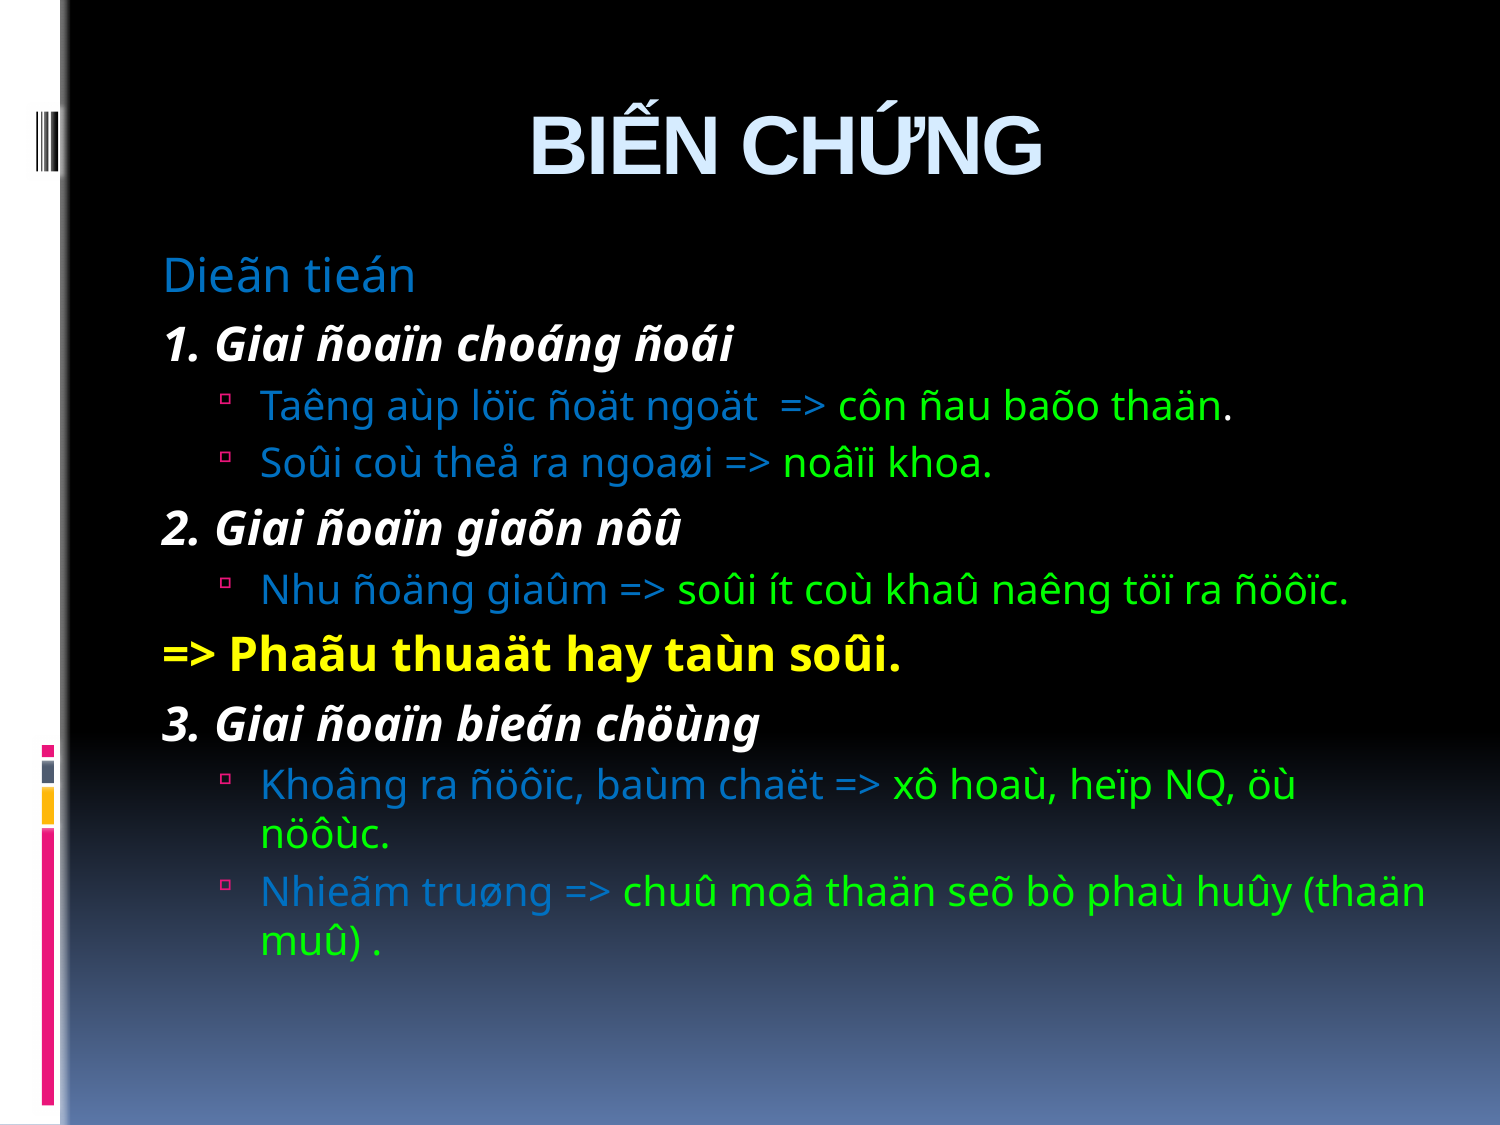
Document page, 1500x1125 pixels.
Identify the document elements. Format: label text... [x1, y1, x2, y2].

list Dieãn tieán 1. Giai ñoaïn choáng ñoái Taêng aùp löïc ñoät ngoät => côn ñau baõo thaän. Soûi coù theå ra ngoaøi => noâïi khoa. 2. Giai ñoaïn giaõn nôû Nhu ñoäng giaûm => soûi ít coù khaû naêng töï ra ñöôïc. => Phaãu thuaät hay taùn soûi. 3. Giai ñoaïn bieán chöùng Khoâng ra ñöôïc, baùm chaët => xô hoaù, heïp NQ, öù nöôùc. Nhieãm truøng => chuû moâ thaän seõ bò phaù huûy (thaän muû) . [137, 237, 1450, 980]
title BIẾN CHỨNG [150, 83, 1425, 234]
